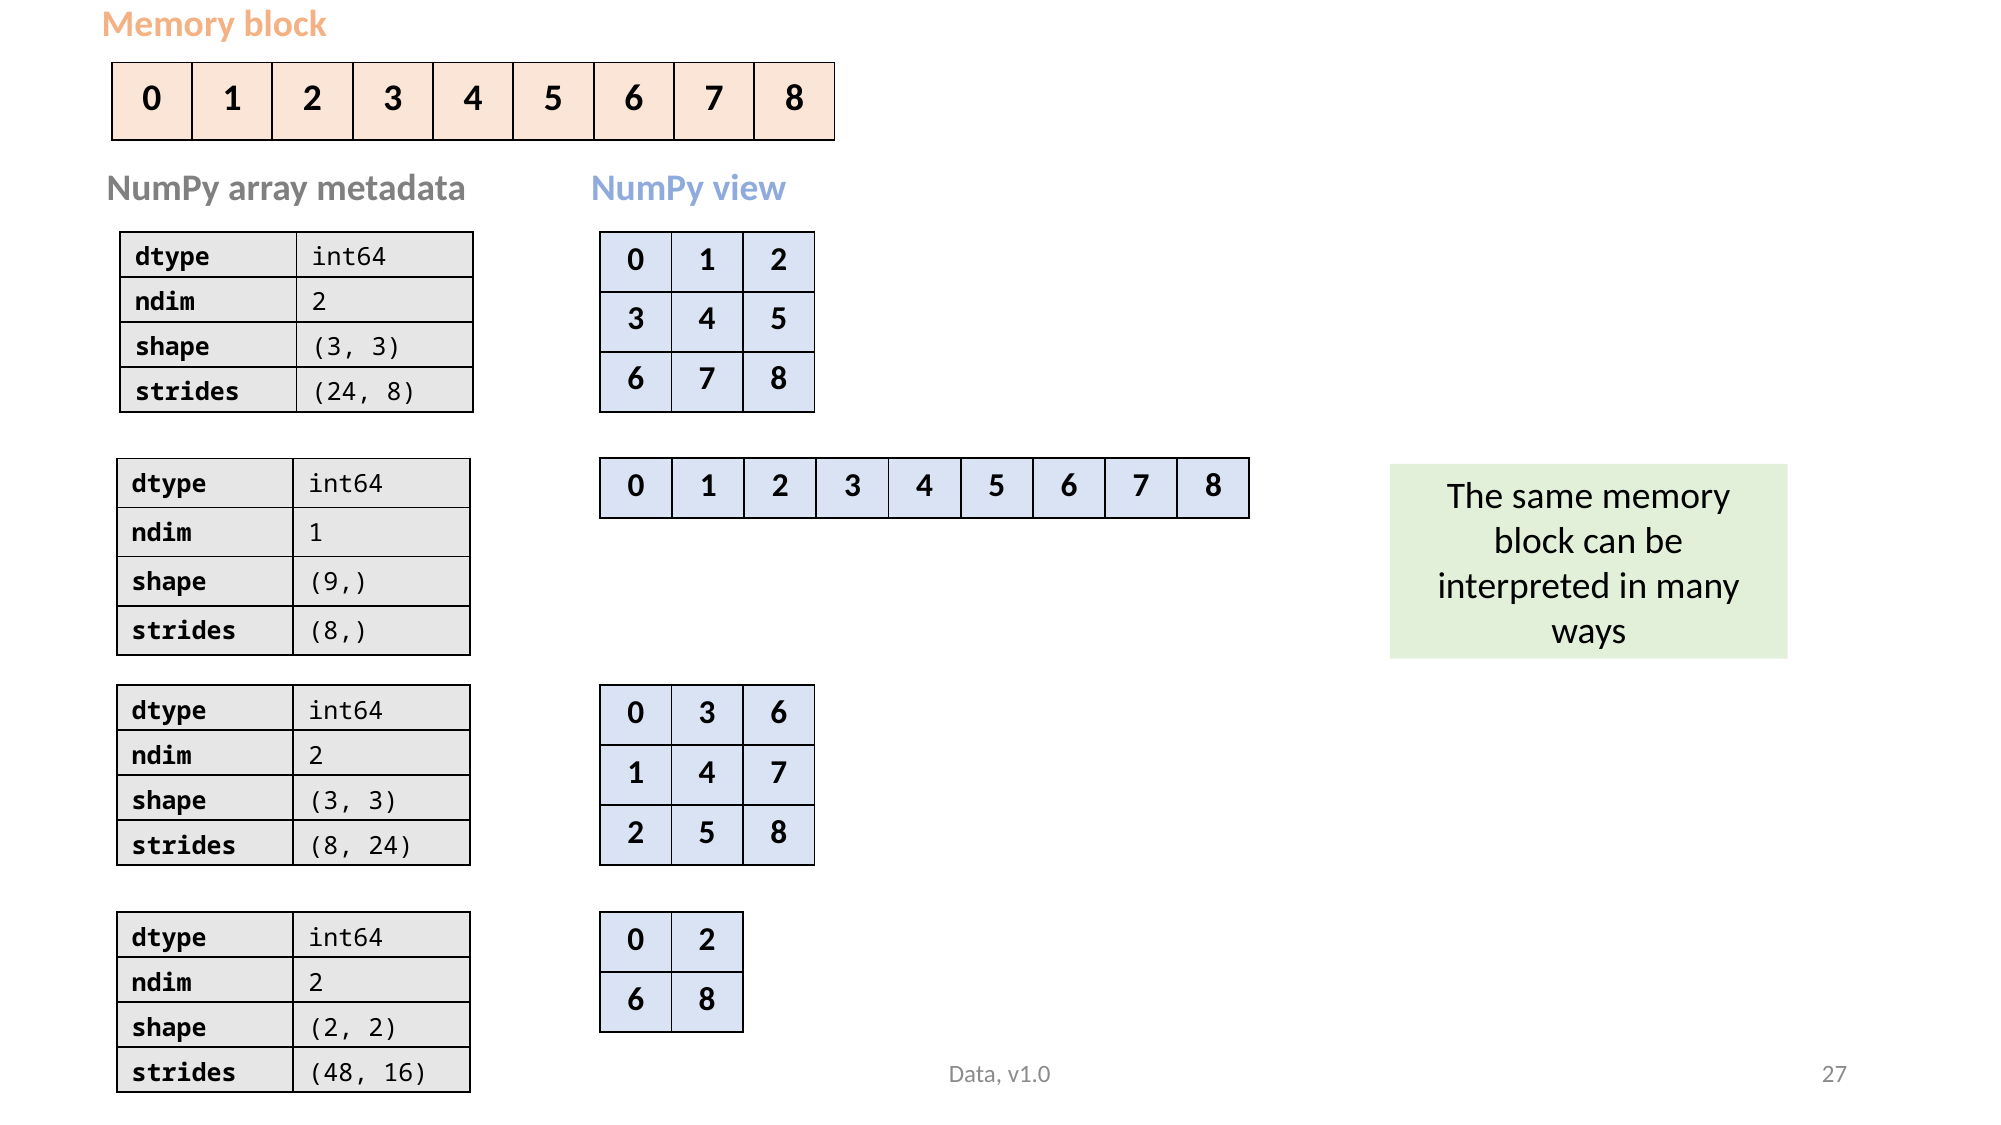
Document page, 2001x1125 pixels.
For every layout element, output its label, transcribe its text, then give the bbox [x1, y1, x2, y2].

table_header 8 [755, 63, 834, 139]
table_cell ndim [118, 731, 292, 774]
table_header 2 [273, 63, 352, 139]
table_header int64 [297, 233, 472, 276]
table_cell 7 [744, 746, 814, 804]
table_cell strides [121, 368, 296, 411]
table_cell (3, 3) [294, 776, 469, 819]
table_cell strides [118, 821, 292, 864]
table_cell ndim [118, 508, 292, 556]
table_header 6 [1034, 459, 1104, 517]
table_cell (8, 24) [294, 821, 469, 864]
table_header 5 [514, 63, 593, 139]
table_cell 2 [297, 278, 472, 321]
table_cell 6 [601, 973, 671, 1031]
table_header 1 [673, 459, 743, 517]
table_header 2 [672, 913, 742, 971]
text_box The same memory block can be interpreted in many ways [1389, 463, 1788, 659]
table_header 0 [601, 913, 671, 971]
table_cell shape [118, 776, 292, 819]
table_cell 8 [744, 353, 814, 411]
table_header 3 [354, 63, 432, 139]
table_cell 6 [601, 353, 671, 411]
table_header dtype [118, 913, 292, 956]
table_header 7 [675, 63, 753, 139]
table_cell 2 [601, 806, 671, 864]
table_cell strides [118, 607, 292, 654]
table_cell 2 [294, 958, 469, 1001]
table_header 4 [434, 63, 512, 139]
table_header dtype [118, 686, 292, 729]
table_header 1 [672, 233, 742, 291]
text_box NumPy view [576, 155, 896, 216]
table_cell 2 [294, 731, 469, 774]
table_cell 4 [672, 746, 742, 804]
table_cell (48, 16) [294, 1048, 469, 1091]
table_header int64 [294, 459, 469, 507]
table_cell 3 [601, 293, 671, 351]
table_cell (24, 8) [297, 368, 472, 411]
table_header 0 [601, 686, 671, 744]
table_cell strides [118, 1048, 292, 1091]
table_cell 7 [672, 353, 742, 411]
table_cell shape [121, 323, 296, 366]
slide_number 27 [1412, 1042, 1863, 1103]
table_cell 8 [744, 806, 814, 864]
table_header int64 [294, 686, 469, 729]
table_cell 8 [672, 973, 742, 1031]
table_header 6 [744, 686, 814, 744]
table_cell 5 [744, 293, 814, 351]
table_cell (2, 2) [294, 1003, 469, 1046]
table_header 3 [672, 686, 742, 744]
table_cell (8,) [294, 607, 469, 654]
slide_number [137, 1042, 588, 1103]
table_header int64 [294, 913, 469, 956]
table_header 4 [889, 459, 960, 517]
table_cell 5 [672, 806, 742, 864]
table_header 0 [601, 233, 671, 291]
table_cell shape [118, 1003, 292, 1046]
table_header 0 [601, 459, 671, 517]
table_cell shape [118, 557, 292, 605]
table_header 2 [745, 459, 815, 517]
table_header 3 [817, 459, 888, 517]
table_cell ndim [121, 278, 296, 321]
table_header 8 [1178, 459, 1248, 517]
table_cell 1 [601, 746, 671, 804]
table_header 7 [1106, 459, 1176, 517]
table_header 0 [113, 63, 191, 139]
text_box NumPy array metadata [91, 155, 518, 216]
table_header dtype [121, 233, 296, 276]
table_header 6 [595, 63, 673, 139]
table_header dtype [118, 459, 292, 507]
table_cell (9,) [294, 557, 469, 605]
table_header 2 [744, 233, 814, 291]
table_header 5 [962, 459, 1032, 517]
table_cell ndim [118, 958, 292, 1001]
table_cell 1 [294, 508, 469, 556]
text_box Memory block [86, 0, 406, 52]
table_cell 4 [672, 293, 742, 351]
table_cell (3, 3) [297, 323, 472, 366]
footer Data, v1.0 [662, 1042, 1338, 1103]
table_header 1 [193, 63, 271, 139]
